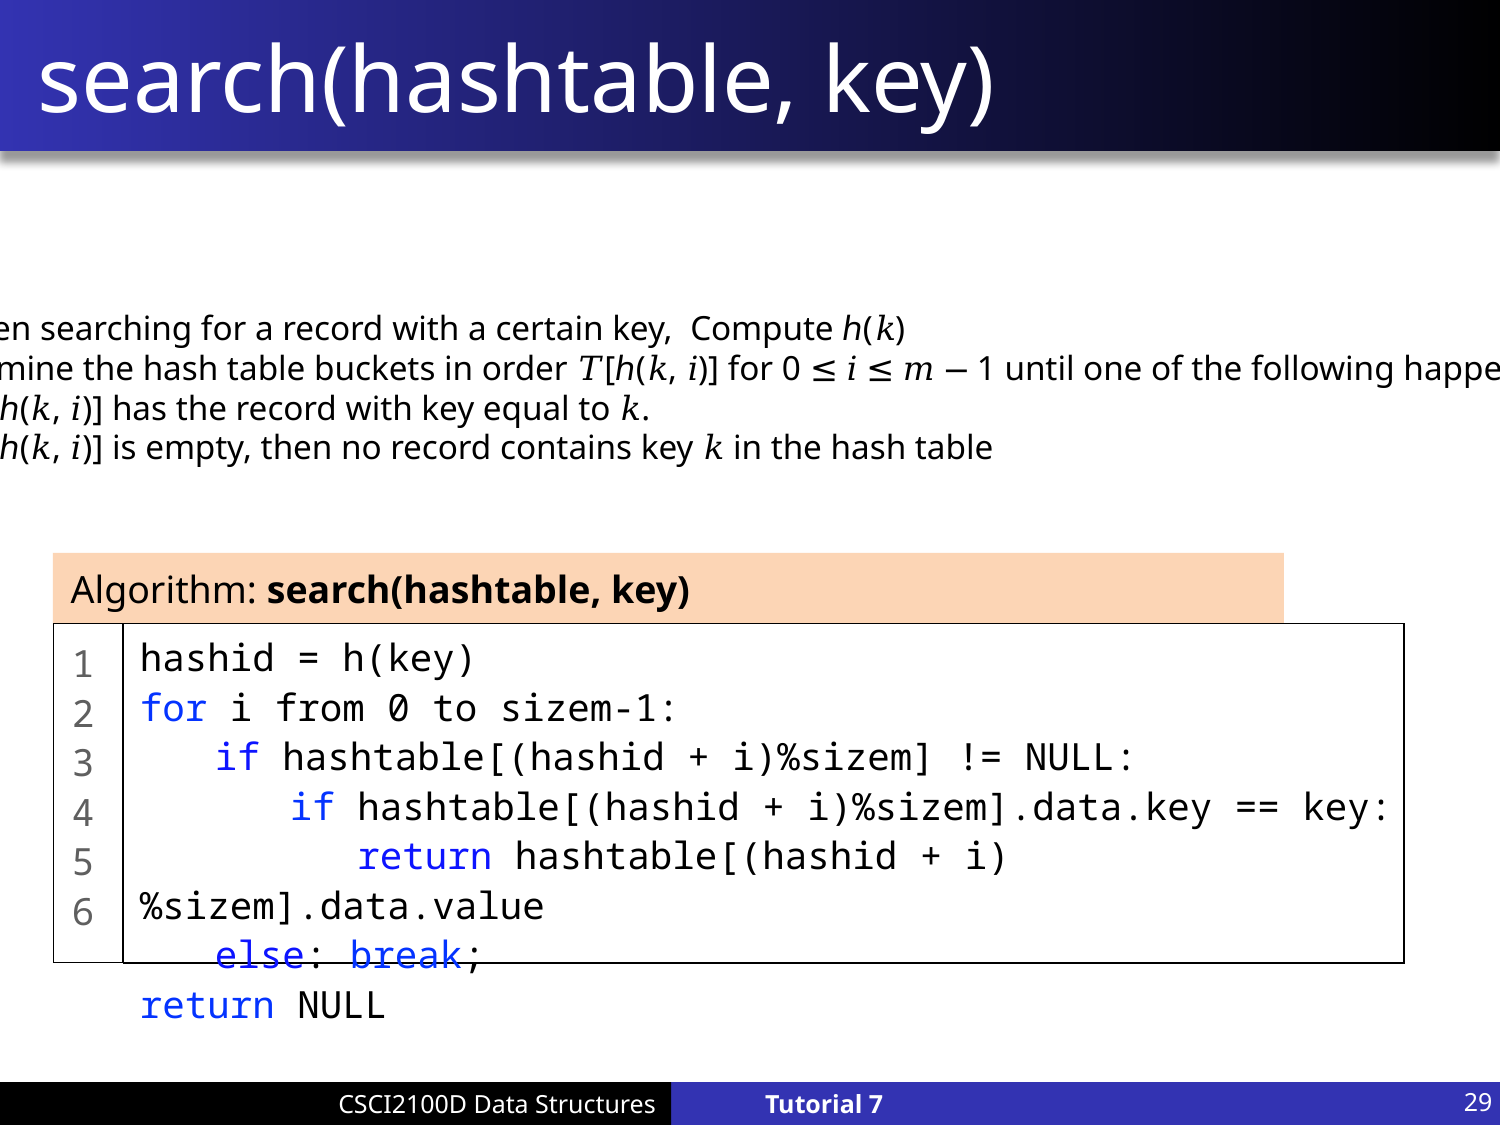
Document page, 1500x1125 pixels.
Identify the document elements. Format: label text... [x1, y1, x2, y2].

text_box Tutorial 7 [757, 1081, 1404, 1125]
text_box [123, 622, 1405, 964]
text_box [53, 623, 123, 963]
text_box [52, 542, 1285, 623]
text_box When searching for a record with a certain key, Compute ℎ(𝑘) Examine the hash table buckets in order 𝑇[ℎ(𝑘, 𝑖)] for 0 ≤ 𝑖 ≤ 𝑚 − 1 until one of the following happens: 𝑇[ℎ(𝑘, 𝑖)] has the record with key equal to 𝑘. 𝑇[ℎ(𝑘, 𝑖)] is empty, then no record contains key 𝑘 in the hash table [0, 299, 1500, 474]
title search(hashtable, key) [0, 1, 1500, 151]
slide_number 29 [1455, 1078, 1500, 1125]
